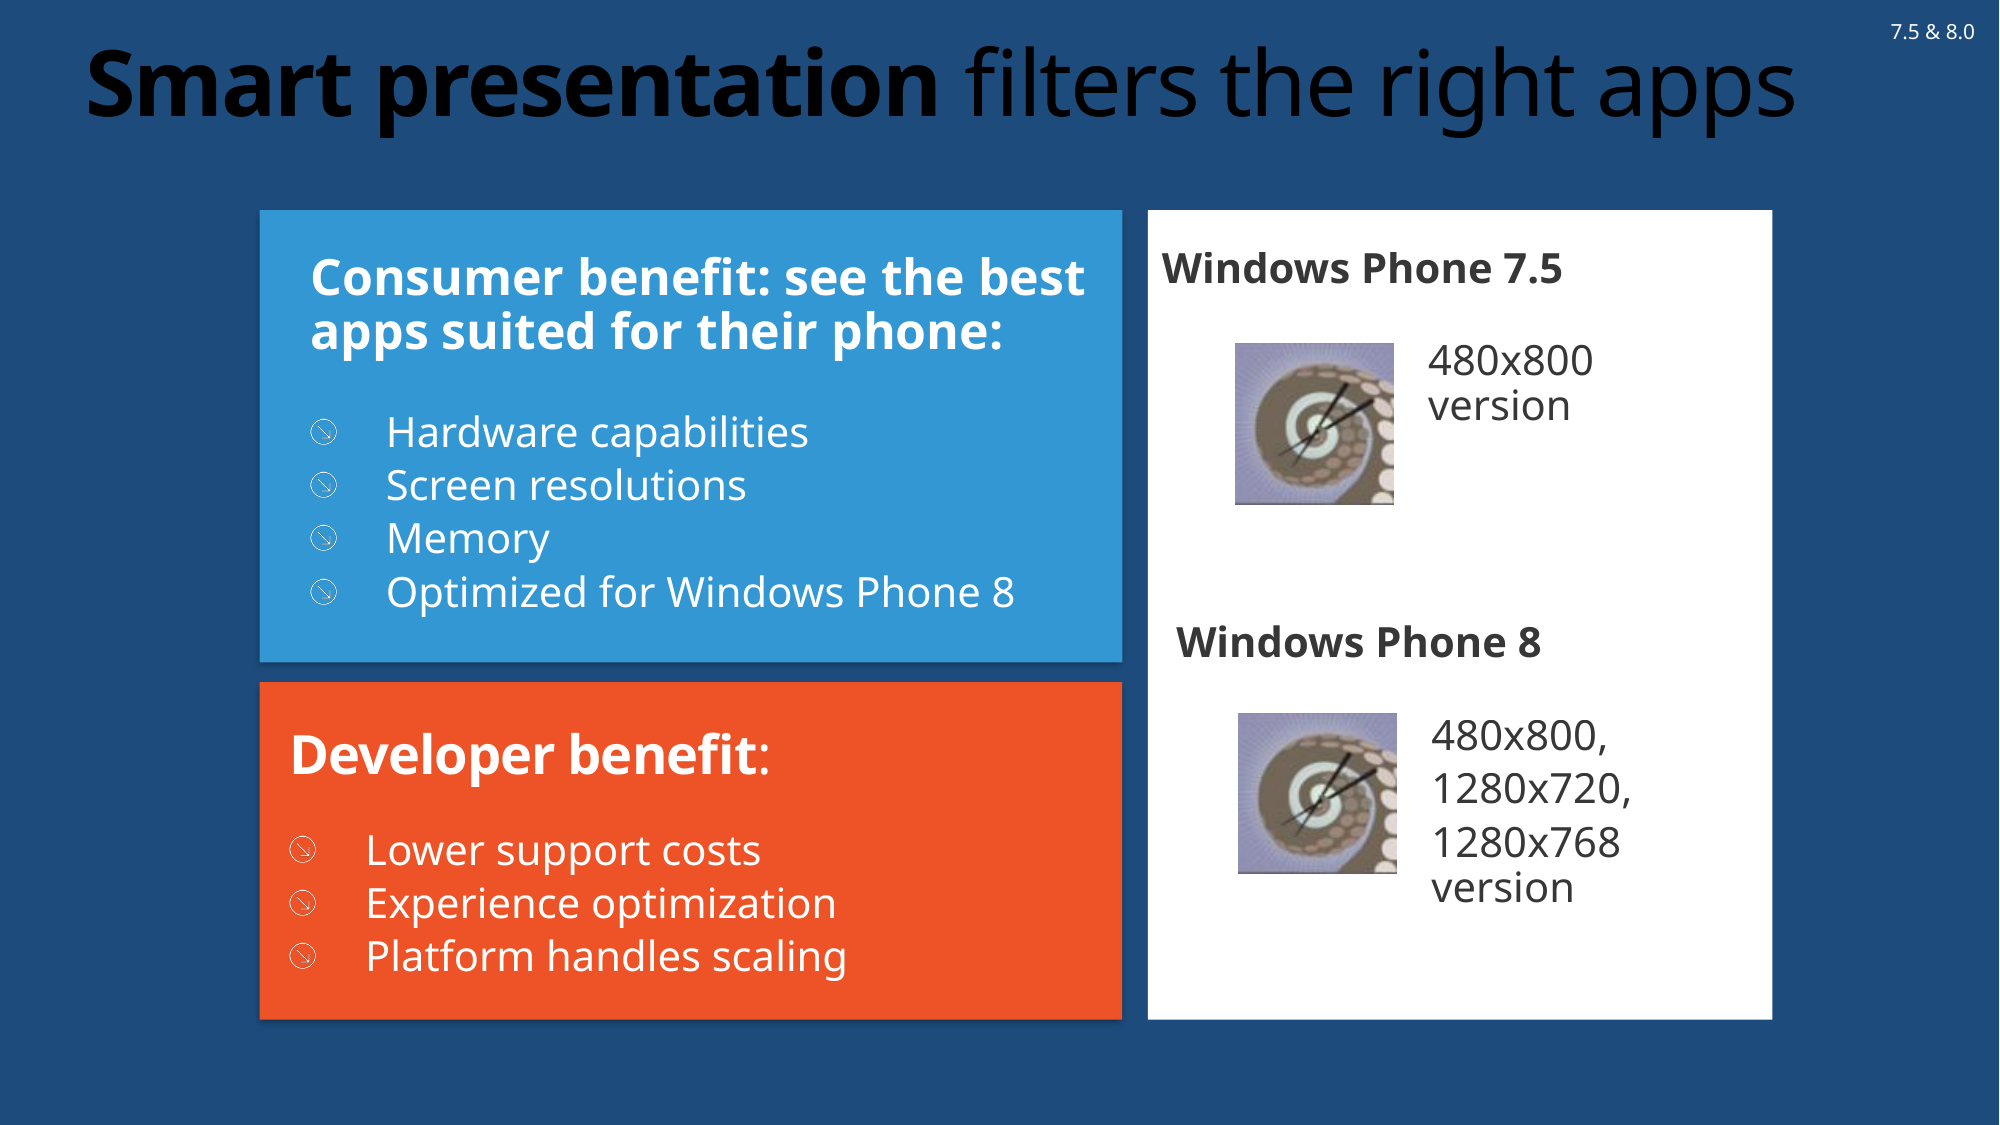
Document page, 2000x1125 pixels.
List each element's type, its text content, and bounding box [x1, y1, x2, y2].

text_box 480x800, 1280x720, 1280x768 version [1416, 699, 1709, 927]
text_box Consumer benefit: see the best apps suited for their phone: Hardware capabilities Screen resolutions Memory Optimized for Windows Phone 8 [295, 245, 1118, 638]
picture [310, 471, 337, 498]
title Smart presentation filters the right apps [85, 37, 1914, 138]
picture [289, 835, 316, 863]
picture [1235, 343, 1394, 505]
text_box [1146, 208, 1774, 1022]
text_box Developer benefit: Lower support costs Experience optimization Platform handles scaling [259, 681, 1123, 1020]
picture [1238, 713, 1398, 875]
picture [310, 578, 337, 605]
text_box [259, 209, 1123, 663]
text_box Windows Phone 7.5 [1146, 232, 1590, 308]
text_box 480x800 version [1413, 324, 1645, 445]
picture [310, 418, 337, 445]
picture [289, 889, 316, 916]
text_box Windows Phone 8 [1161, 606, 1568, 682]
picture [289, 942, 316, 969]
picture [310, 524, 337, 551]
text_box 7.5 & 8.0 [1875, 10, 1990, 56]
